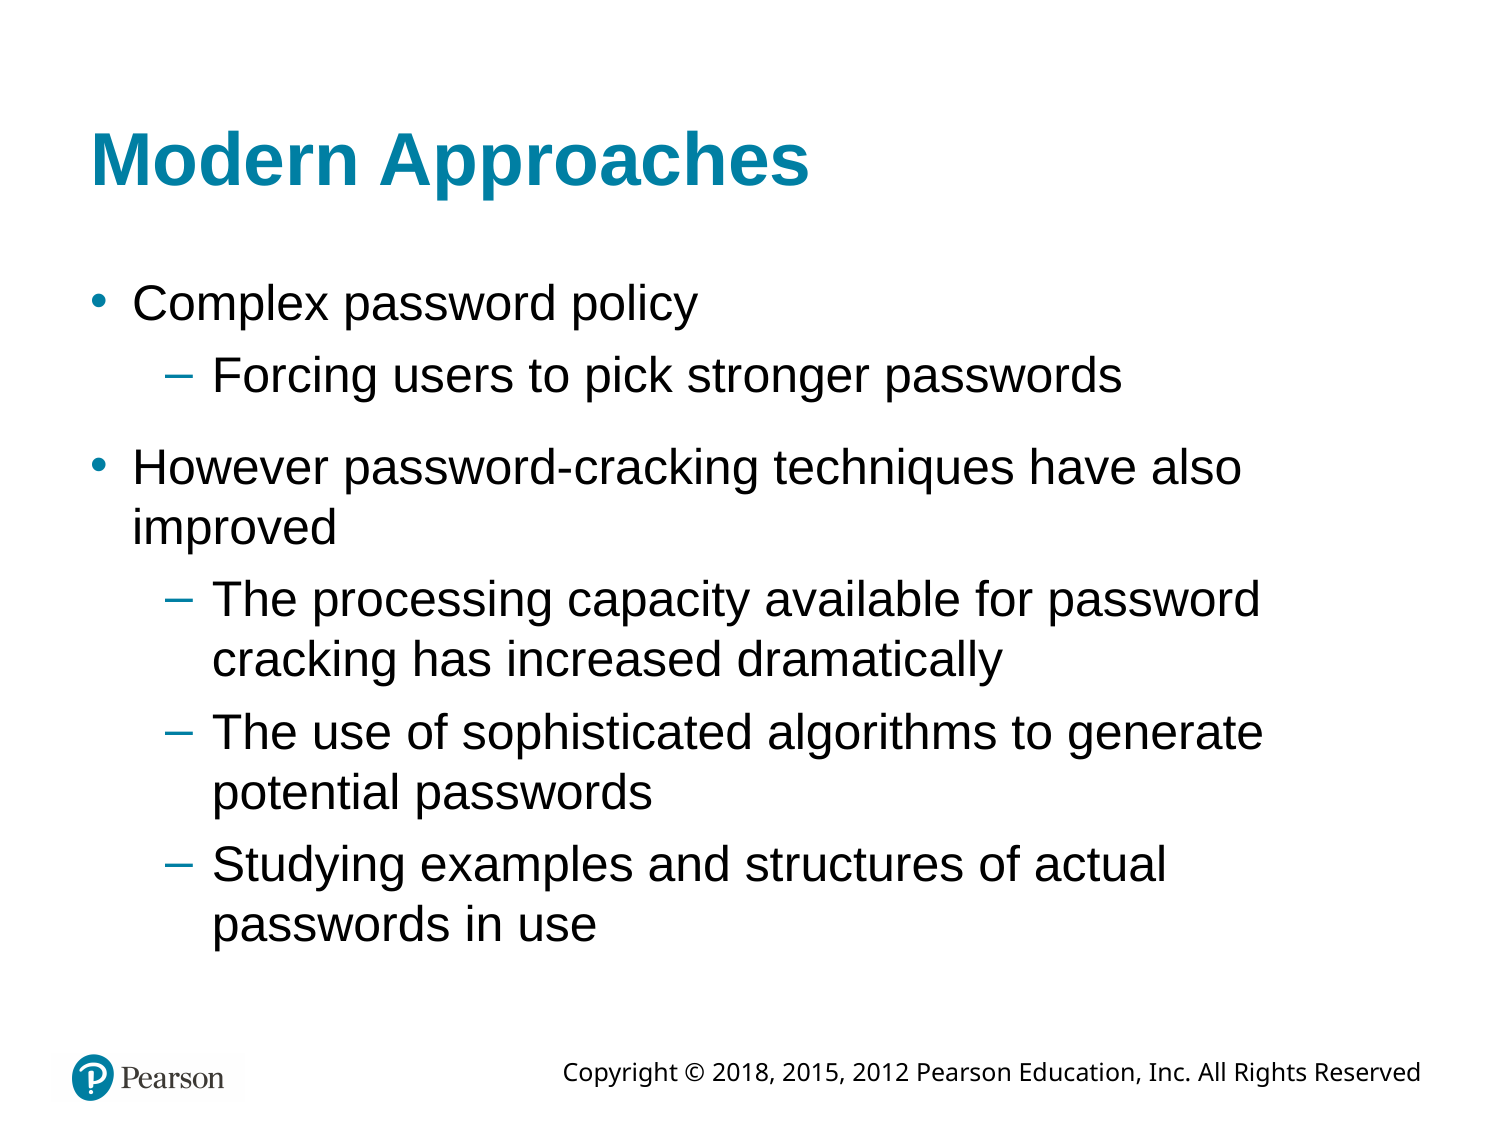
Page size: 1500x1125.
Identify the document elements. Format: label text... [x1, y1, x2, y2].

title Modern Approaches [75, 35, 1425, 216]
picture [51, 1053, 245, 1102]
list Complex password policy Forcing users to pick stronger passwords However password-cracking techniques have also improved The processing capacity available for password cracking has increased dramatically The use of sophisticated algorithms to generate potential passwords Studying examples and structures of actual passwords in use [75, 255, 1425, 1008]
